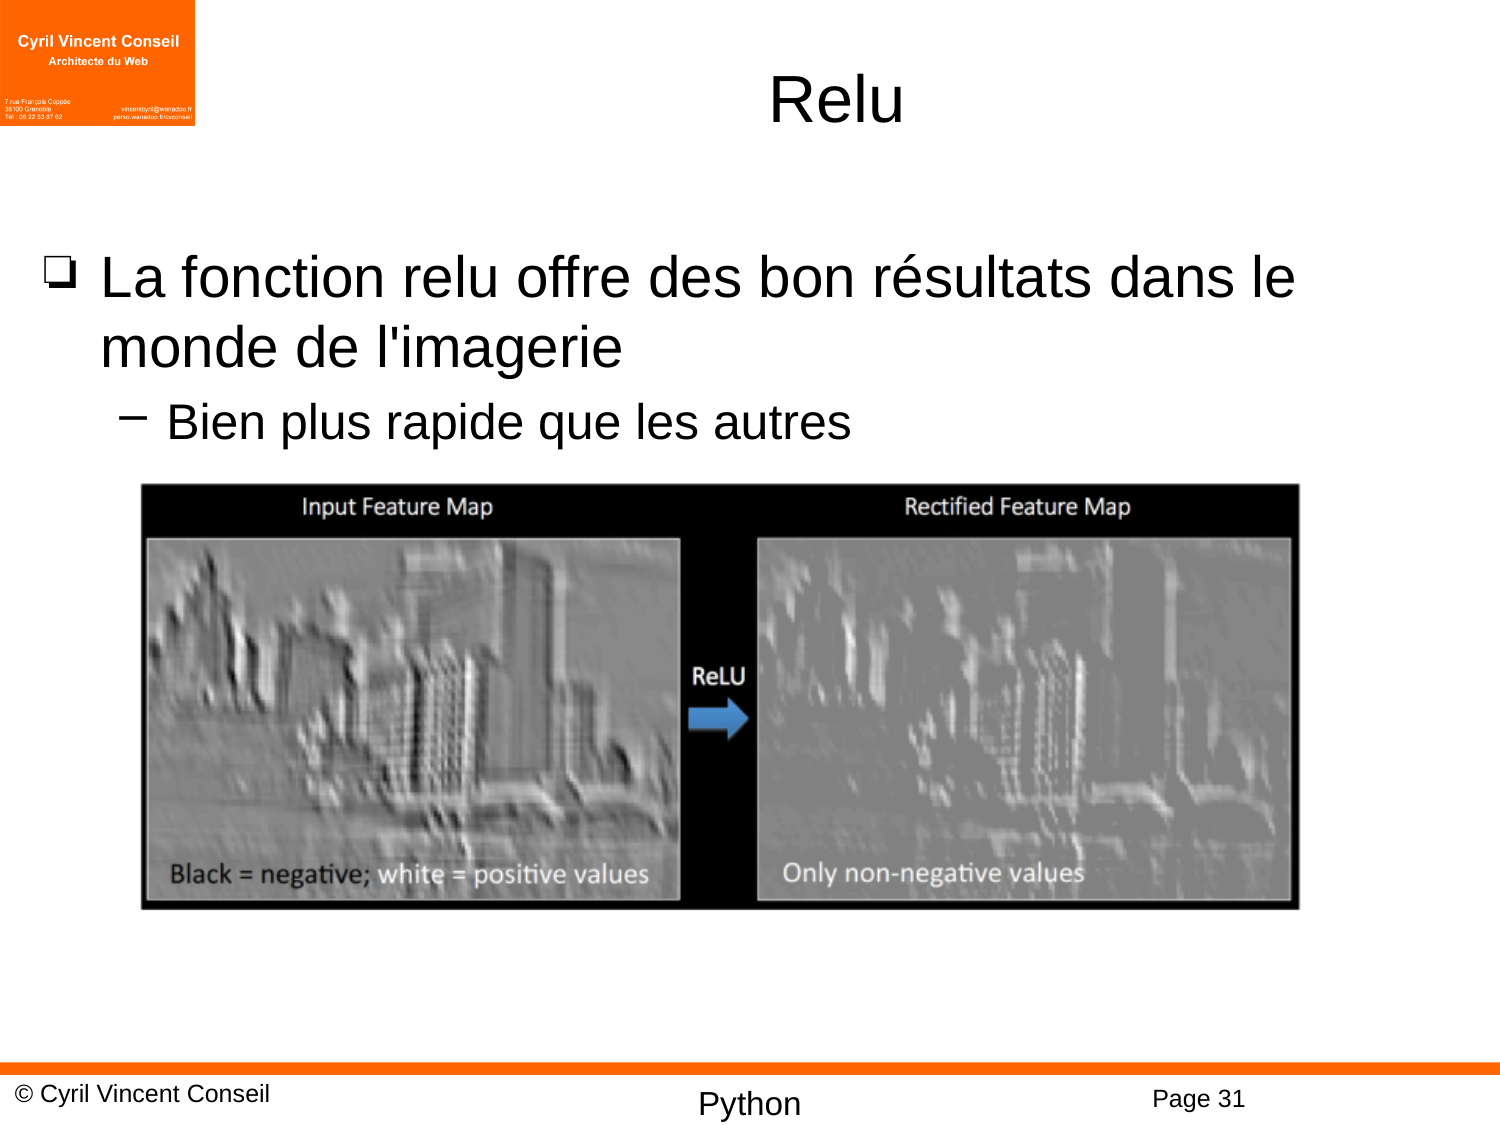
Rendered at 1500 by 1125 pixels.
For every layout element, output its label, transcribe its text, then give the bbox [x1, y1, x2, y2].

title Relu [194, 2, 1480, 190]
list La fonction relu offre des bon résultats dans le monde de l'imagerie Bien plus rapide que les autres [29, 231, 1468, 1059]
picture [0, 0, 195, 126]
picture [135, 479, 1305, 918]
